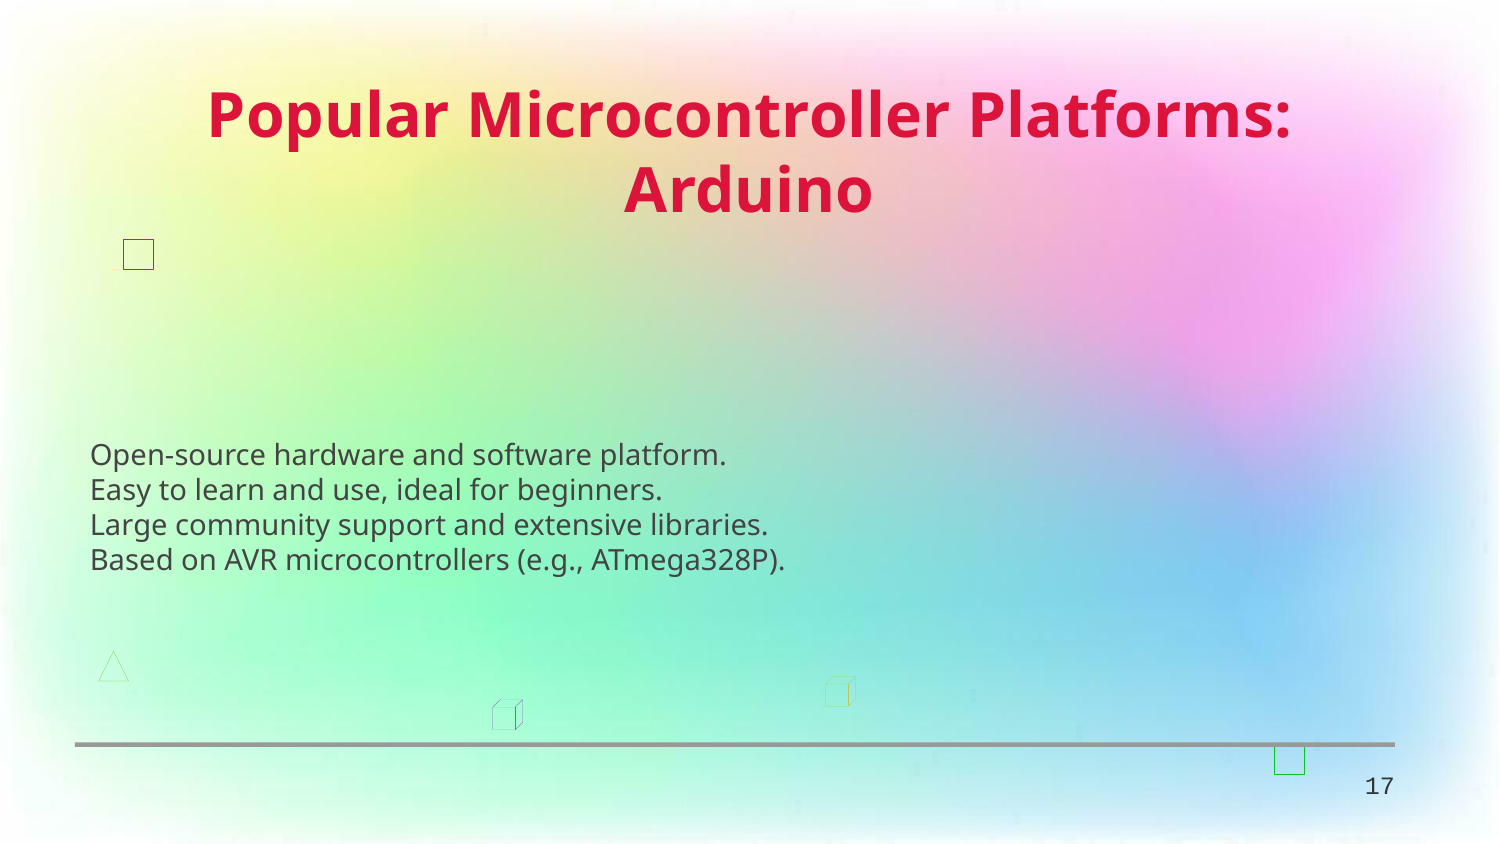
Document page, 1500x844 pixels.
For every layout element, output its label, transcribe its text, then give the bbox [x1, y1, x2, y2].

text_box [123, 238, 154, 269]
text_box Open-source hardware and software platform. Easy to learn and use, ideal for beginners. Large community support and extensive libraries. Based on AVR microcontrollers (e.g., ATmega328P). [74, 270, 1425, 777]
picture [0, 0, 1500, 844]
text_box Popular Microcontroller Platforms: Arduino [74, 74, 1425, 225]
text_box [74, 742, 1395, 747]
